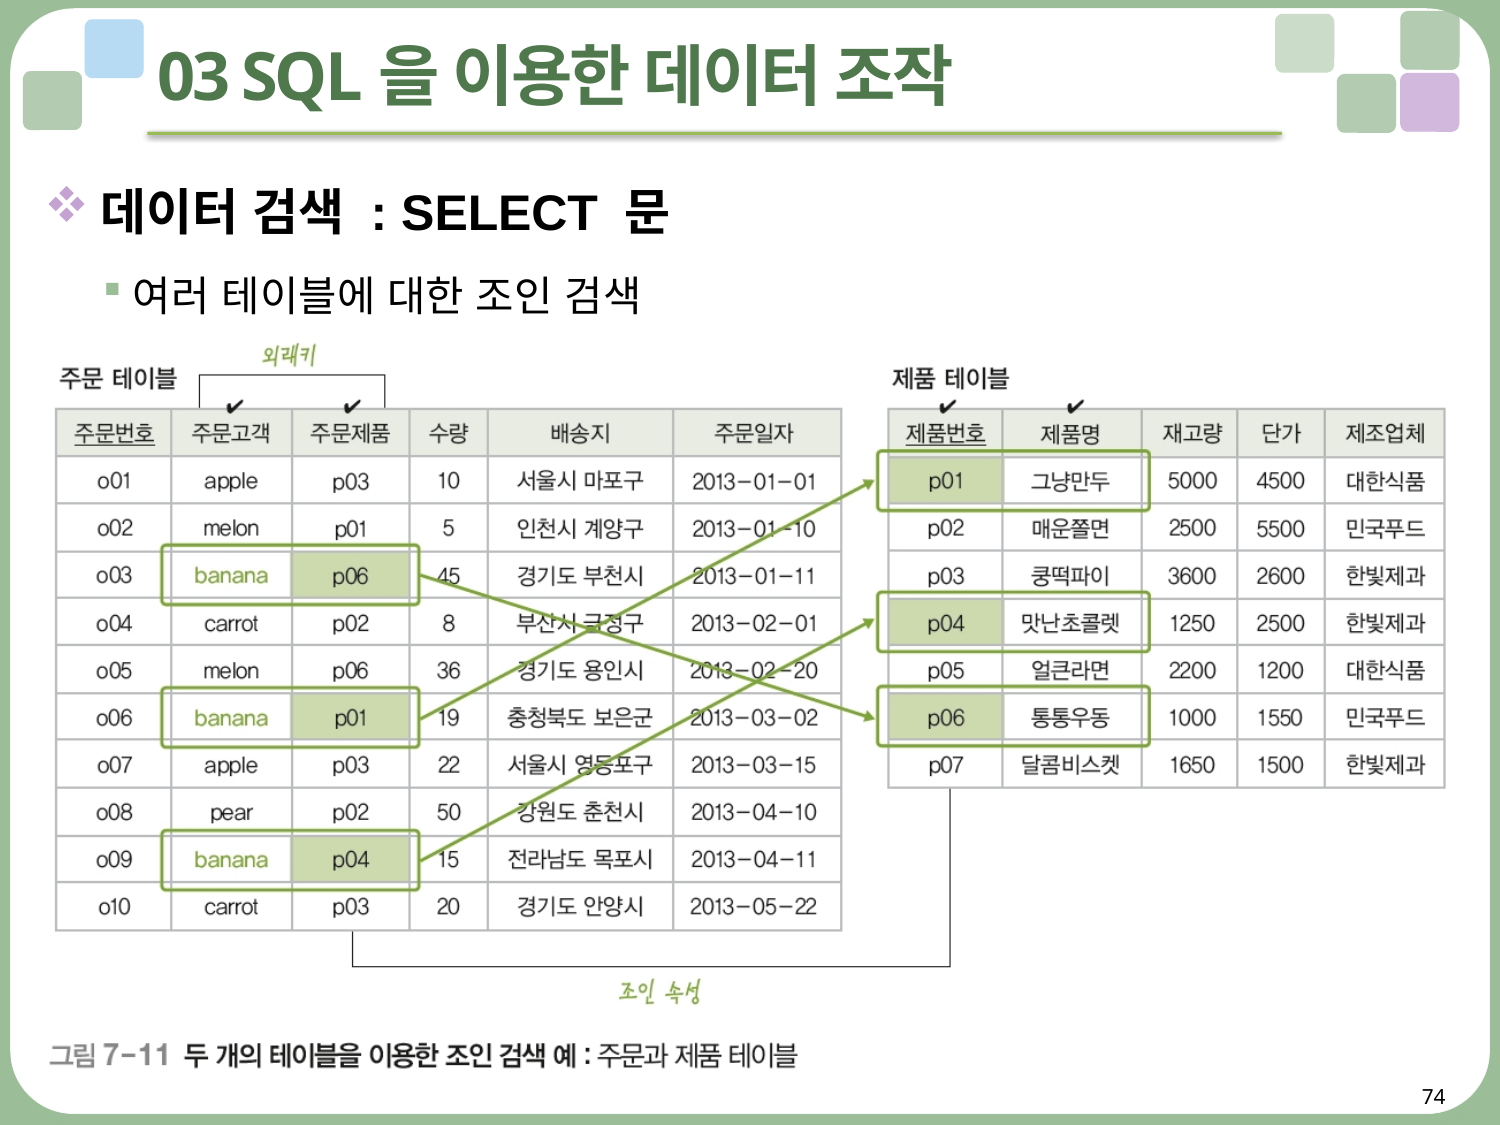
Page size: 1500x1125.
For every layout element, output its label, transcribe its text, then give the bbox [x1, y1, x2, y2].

text_box 데이터 검색 : SELECT 문 여러 테이블에 대한 조인 검색 [29, 172, 1481, 1083]
title 03 SQL을 이용한 데이터 조작 [142, 25, 1459, 123]
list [32, 333, 1463, 1080]
picture [0, 0, 1500, 1125]
